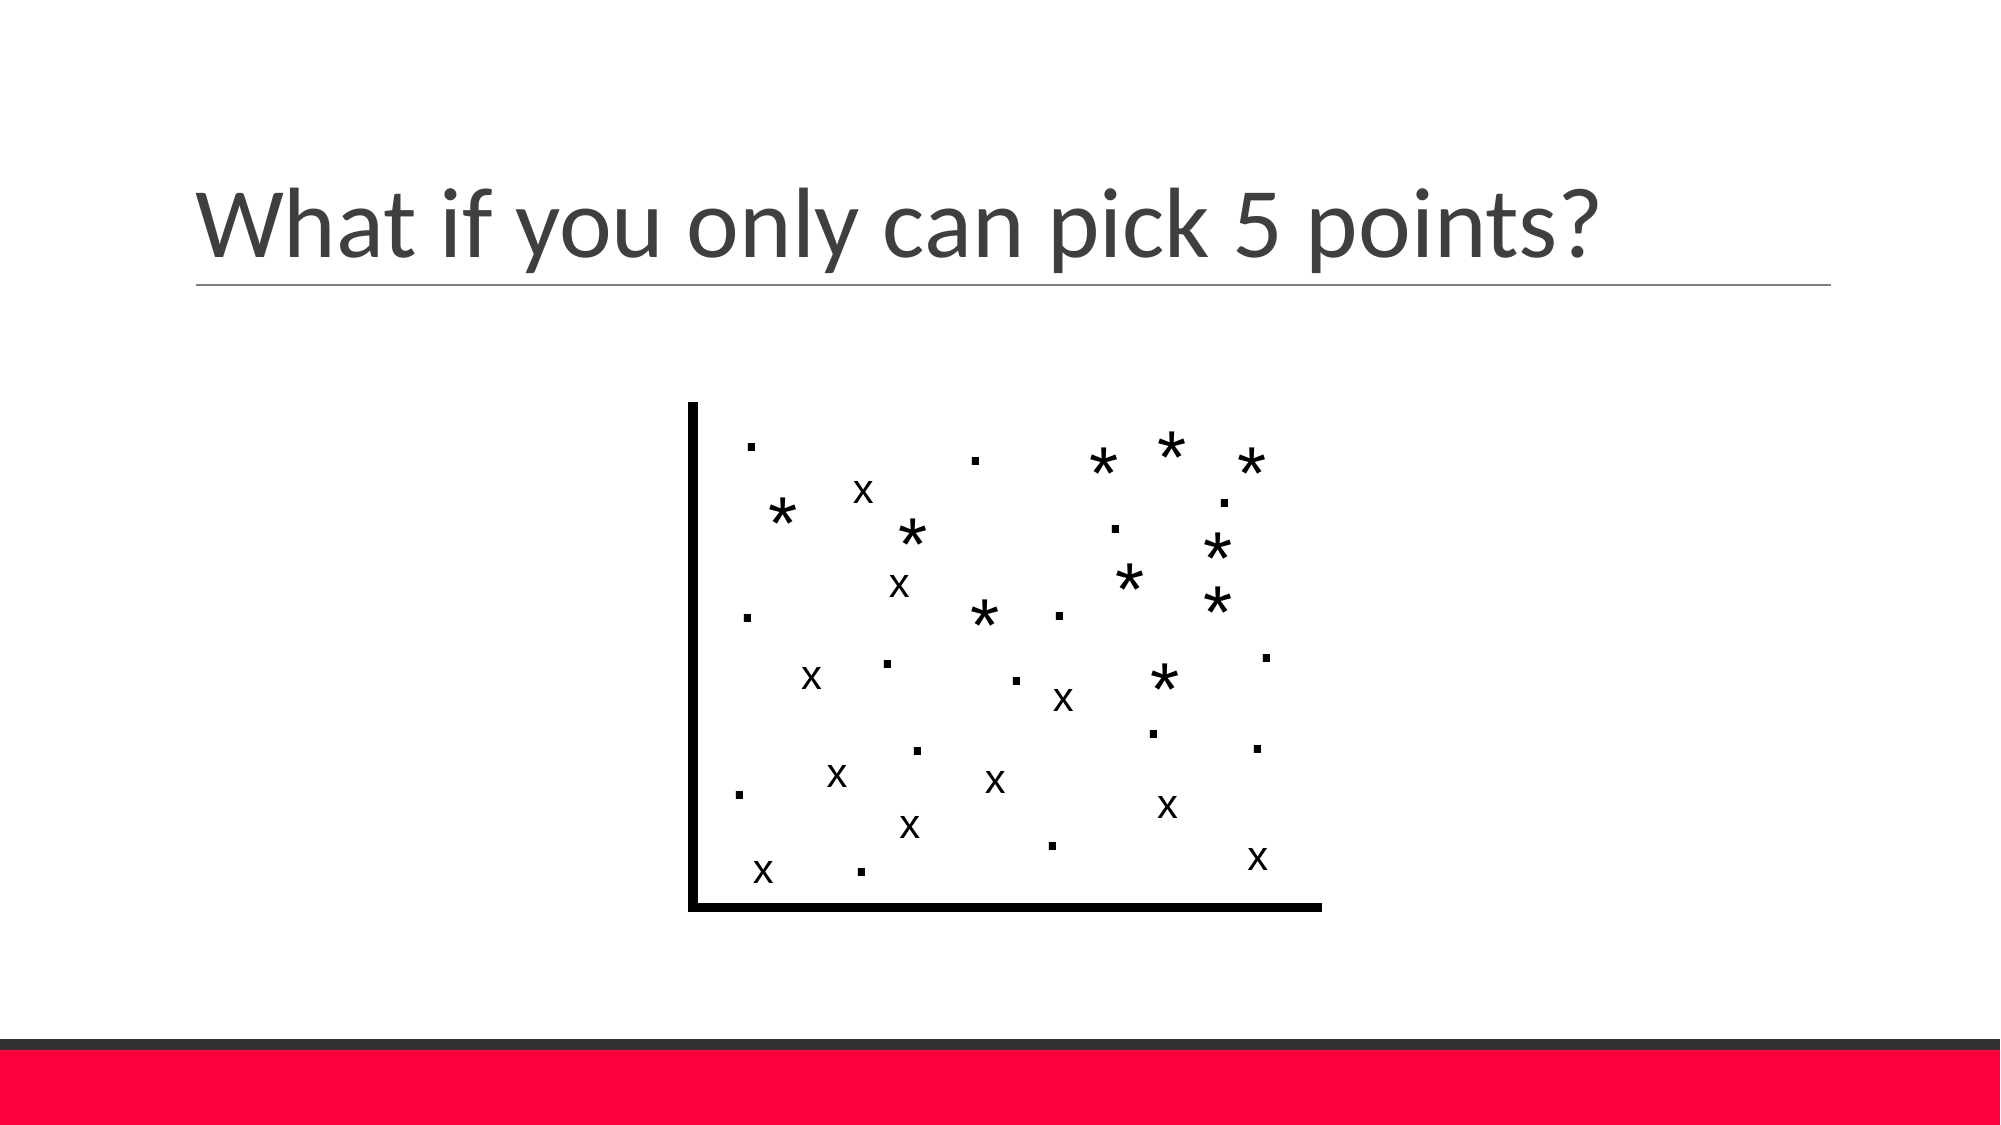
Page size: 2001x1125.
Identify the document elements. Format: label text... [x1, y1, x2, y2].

title What if you only can pick 5 points? [180, 47, 1830, 285]
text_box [687, 368, 1323, 908]
